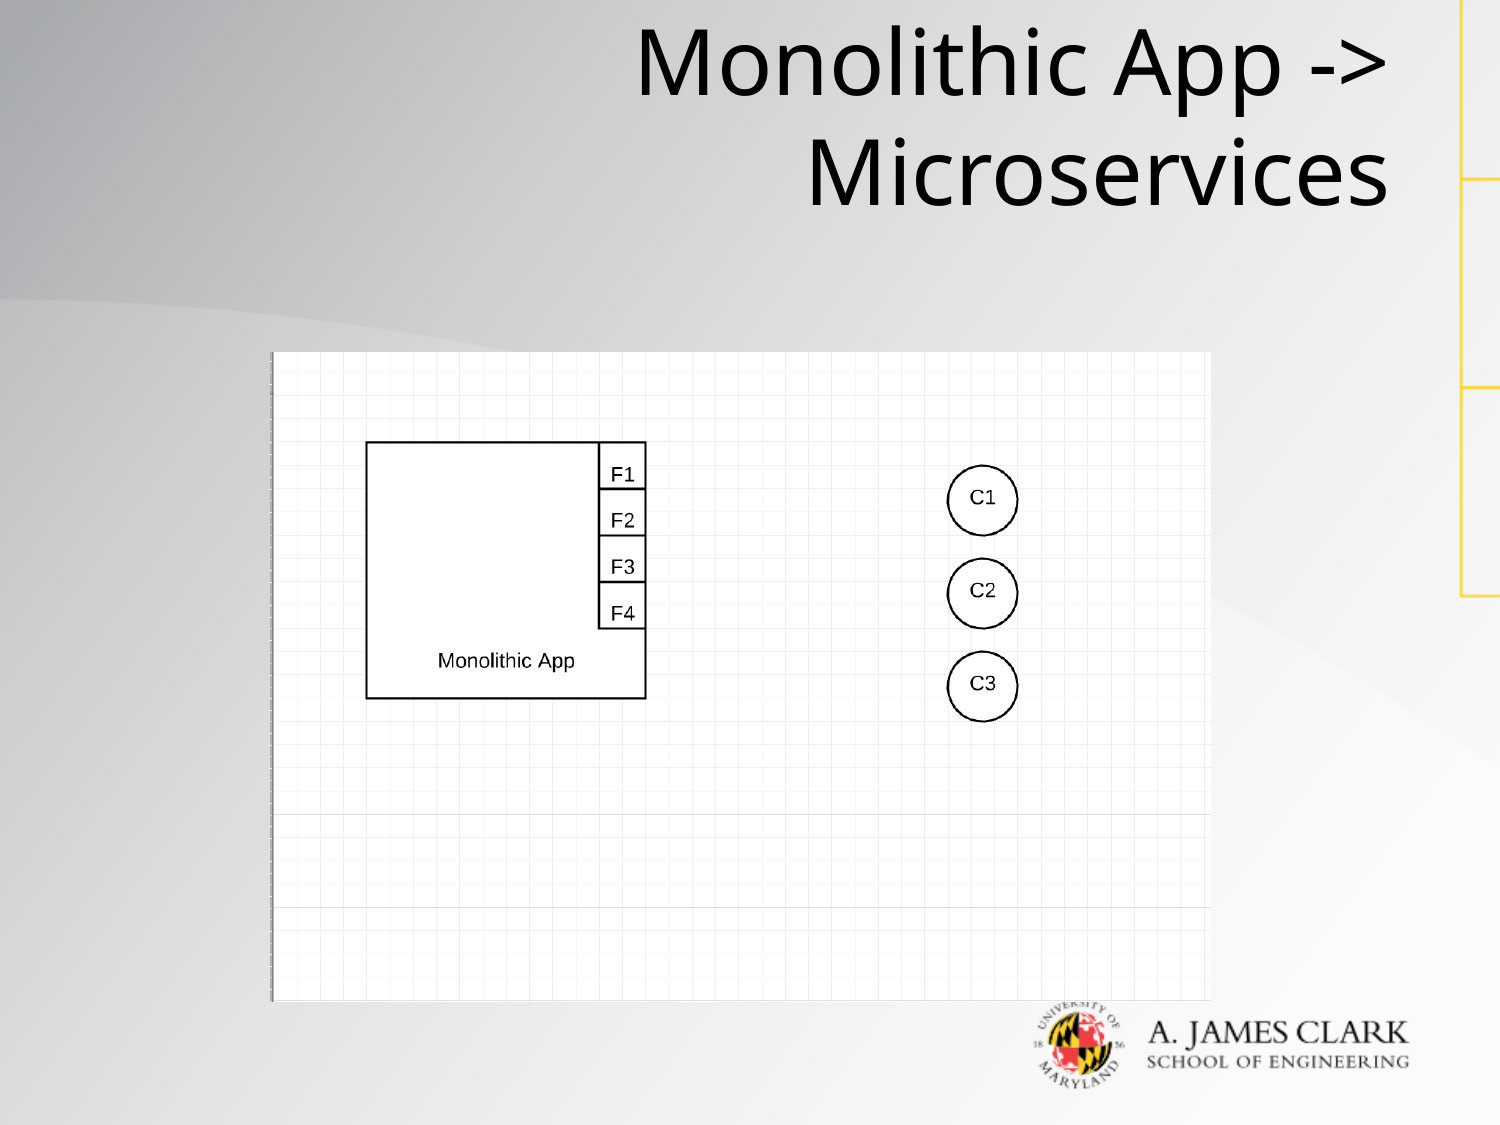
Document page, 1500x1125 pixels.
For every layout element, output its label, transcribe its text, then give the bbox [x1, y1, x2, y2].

title Monolithic App -> Microservices [75, 45, 1407, 231]
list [270, 352, 1212, 1003]
